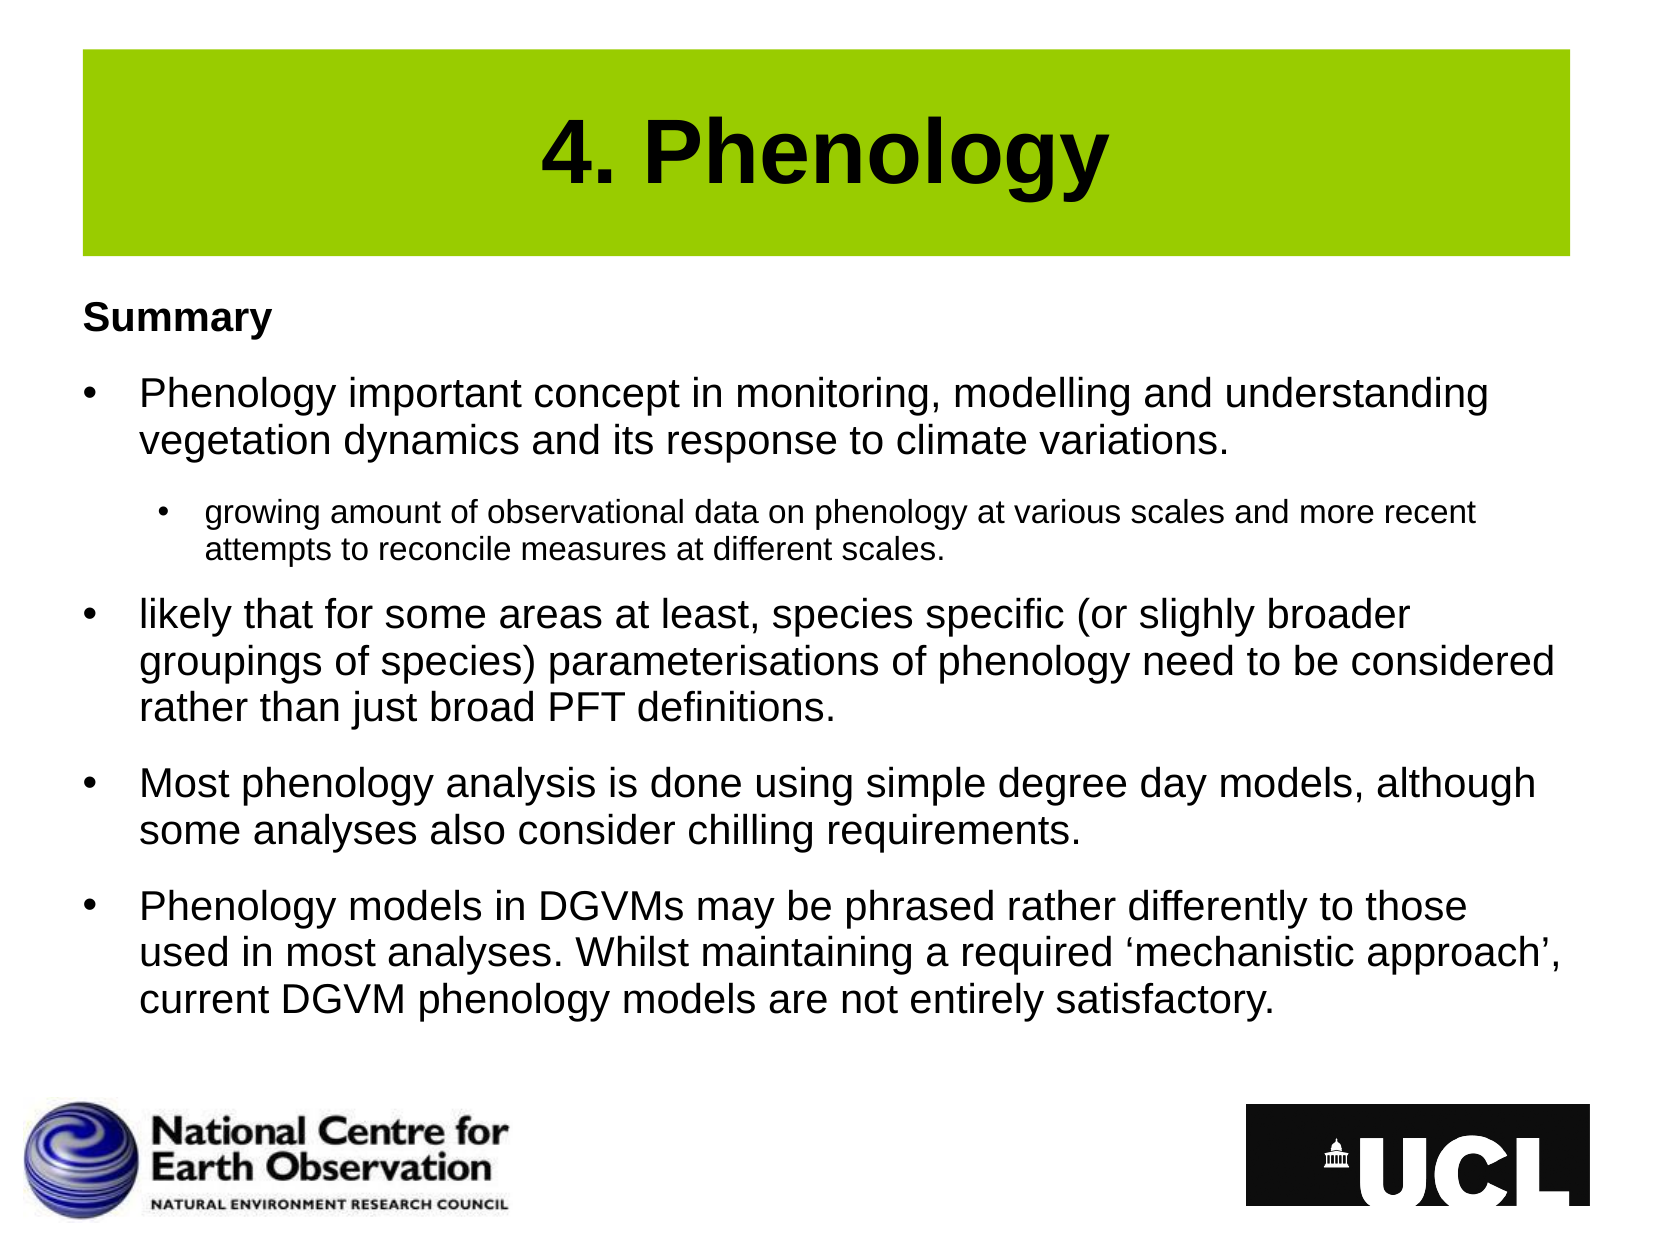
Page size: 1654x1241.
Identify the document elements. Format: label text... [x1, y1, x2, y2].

title 4. Phenology [82, 49, 1571, 257]
list Summary Phenology important concept in monitoring, modelling and understanding vegetation dynamics and its response to climate variations. growing amount of observational data on phenology at various scales and more recent attempts to reconcile measures at different scales. likely that for some areas at least, species specific (or slighly broader groupings of species) parameterisations of phenology need to be considered rather than just broad PFT definitions. Most phenology analysis is done using simple degree day models, although some analyses also consider chilling requirements. Phenology models in DGVMs may be phrased rather differently to those used in most analyses. Whilst maintaining a required ‘mechanistic approach’, current DGVM phenology models are not entirely satisfactory. [82, 290, 1571, 1109]
picture [1246, 1104, 1590, 1206]
picture [23, 1097, 513, 1223]
